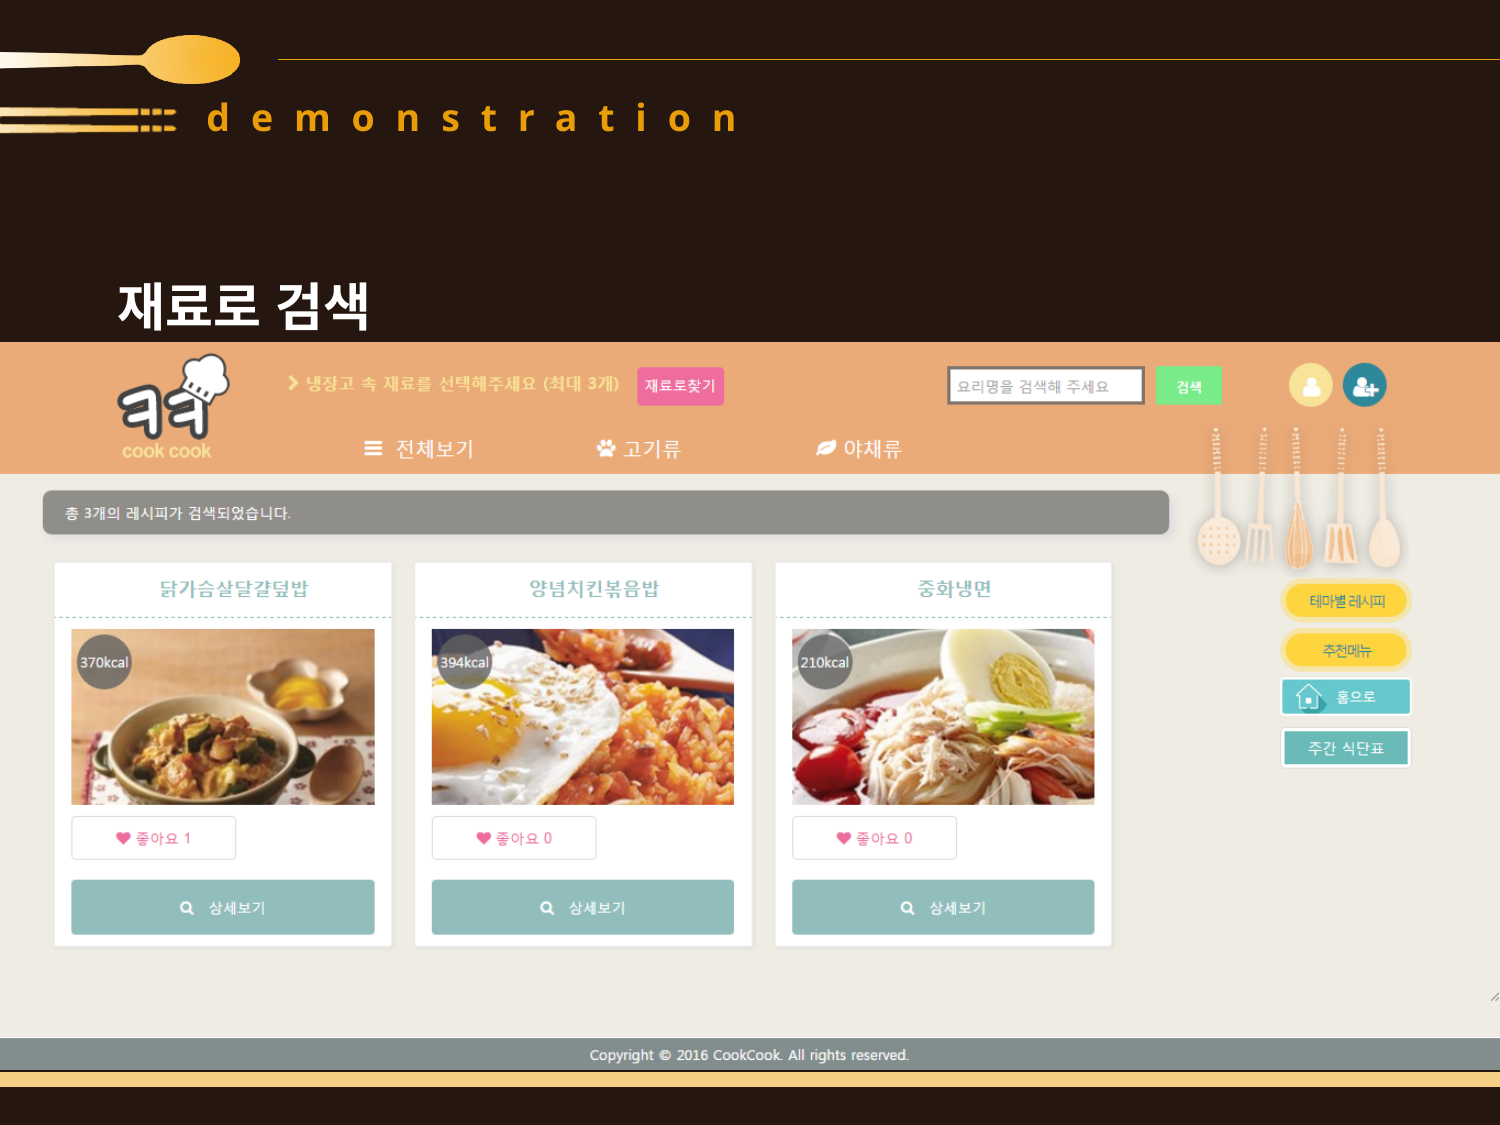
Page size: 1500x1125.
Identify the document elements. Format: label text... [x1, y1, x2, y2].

text_box 재료로 검색 [103, 273, 1397, 342]
picture [0, 89, 192, 150]
picture [0, 342, 1500, 1070]
list demonstration [191, 98, 1500, 141]
picture [0, 35, 240, 84]
